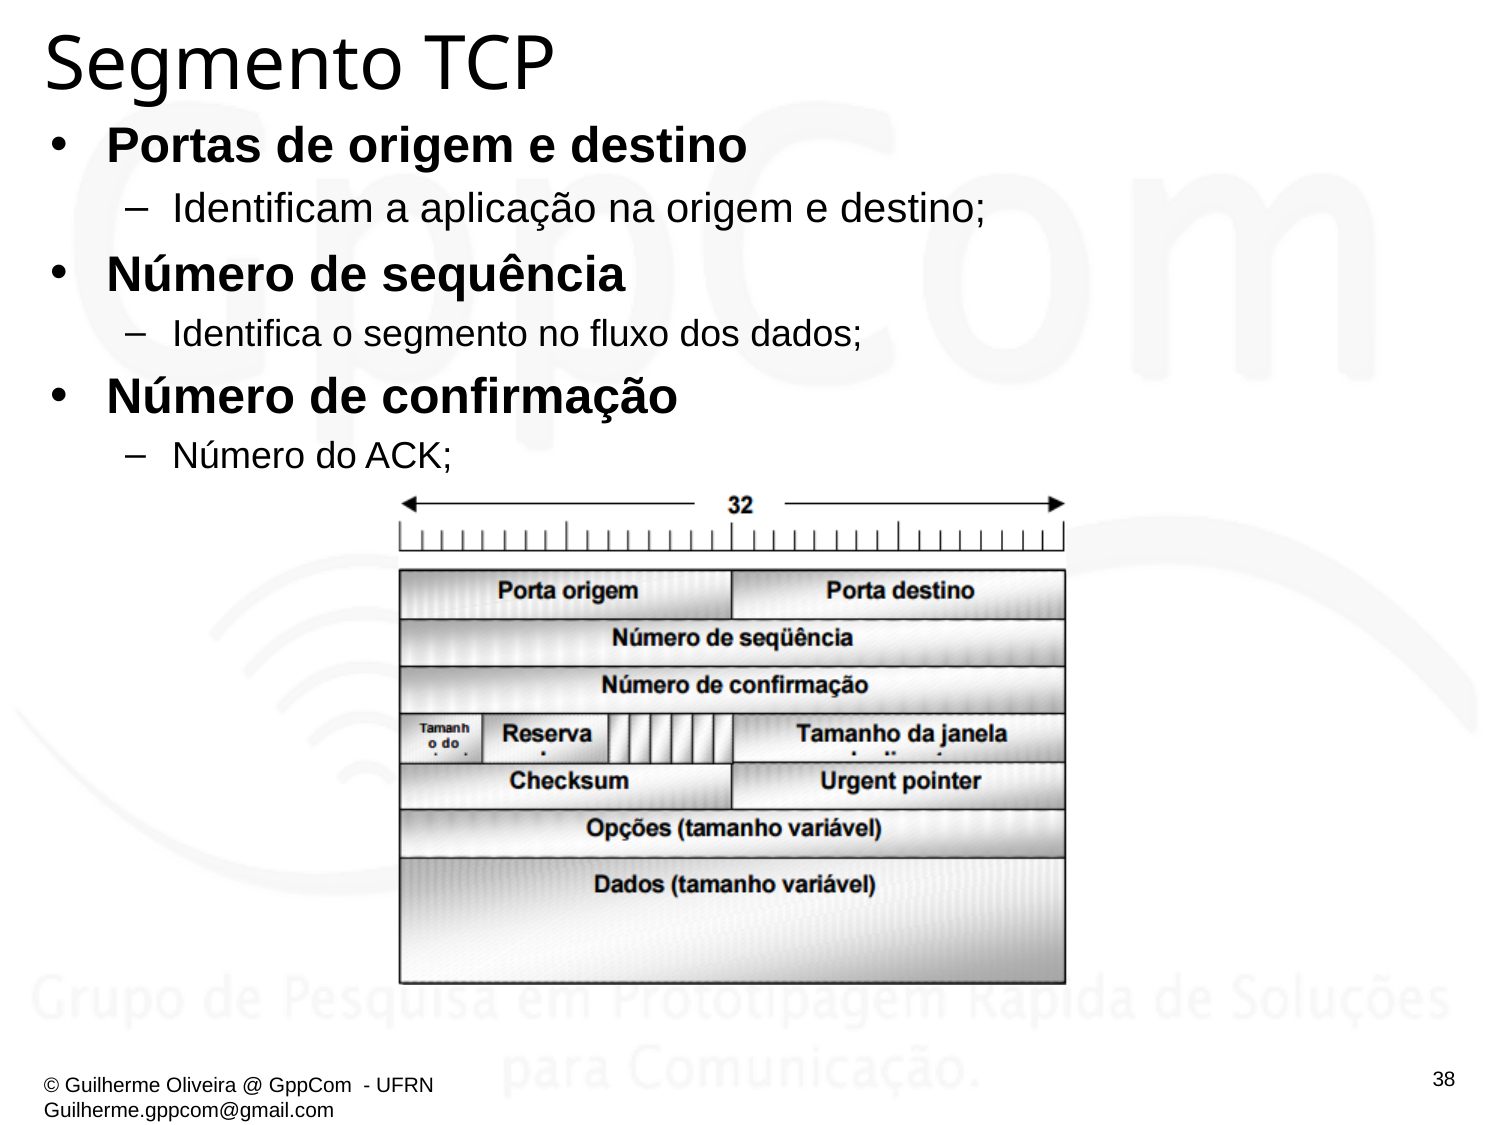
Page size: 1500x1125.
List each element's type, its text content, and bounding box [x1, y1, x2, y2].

title Segmento TCP [29, 7, 1392, 118]
list Portas de origem e destino Identificam a aplicação na origem e destino; Número de sequência Identifica o segmento no fluxo dos dados; Número de confirmação Número do ACK; [35, 105, 1444, 968]
picture [398, 491, 1067, 985]
slide_number ‹#› [1258, 1058, 1471, 1106]
